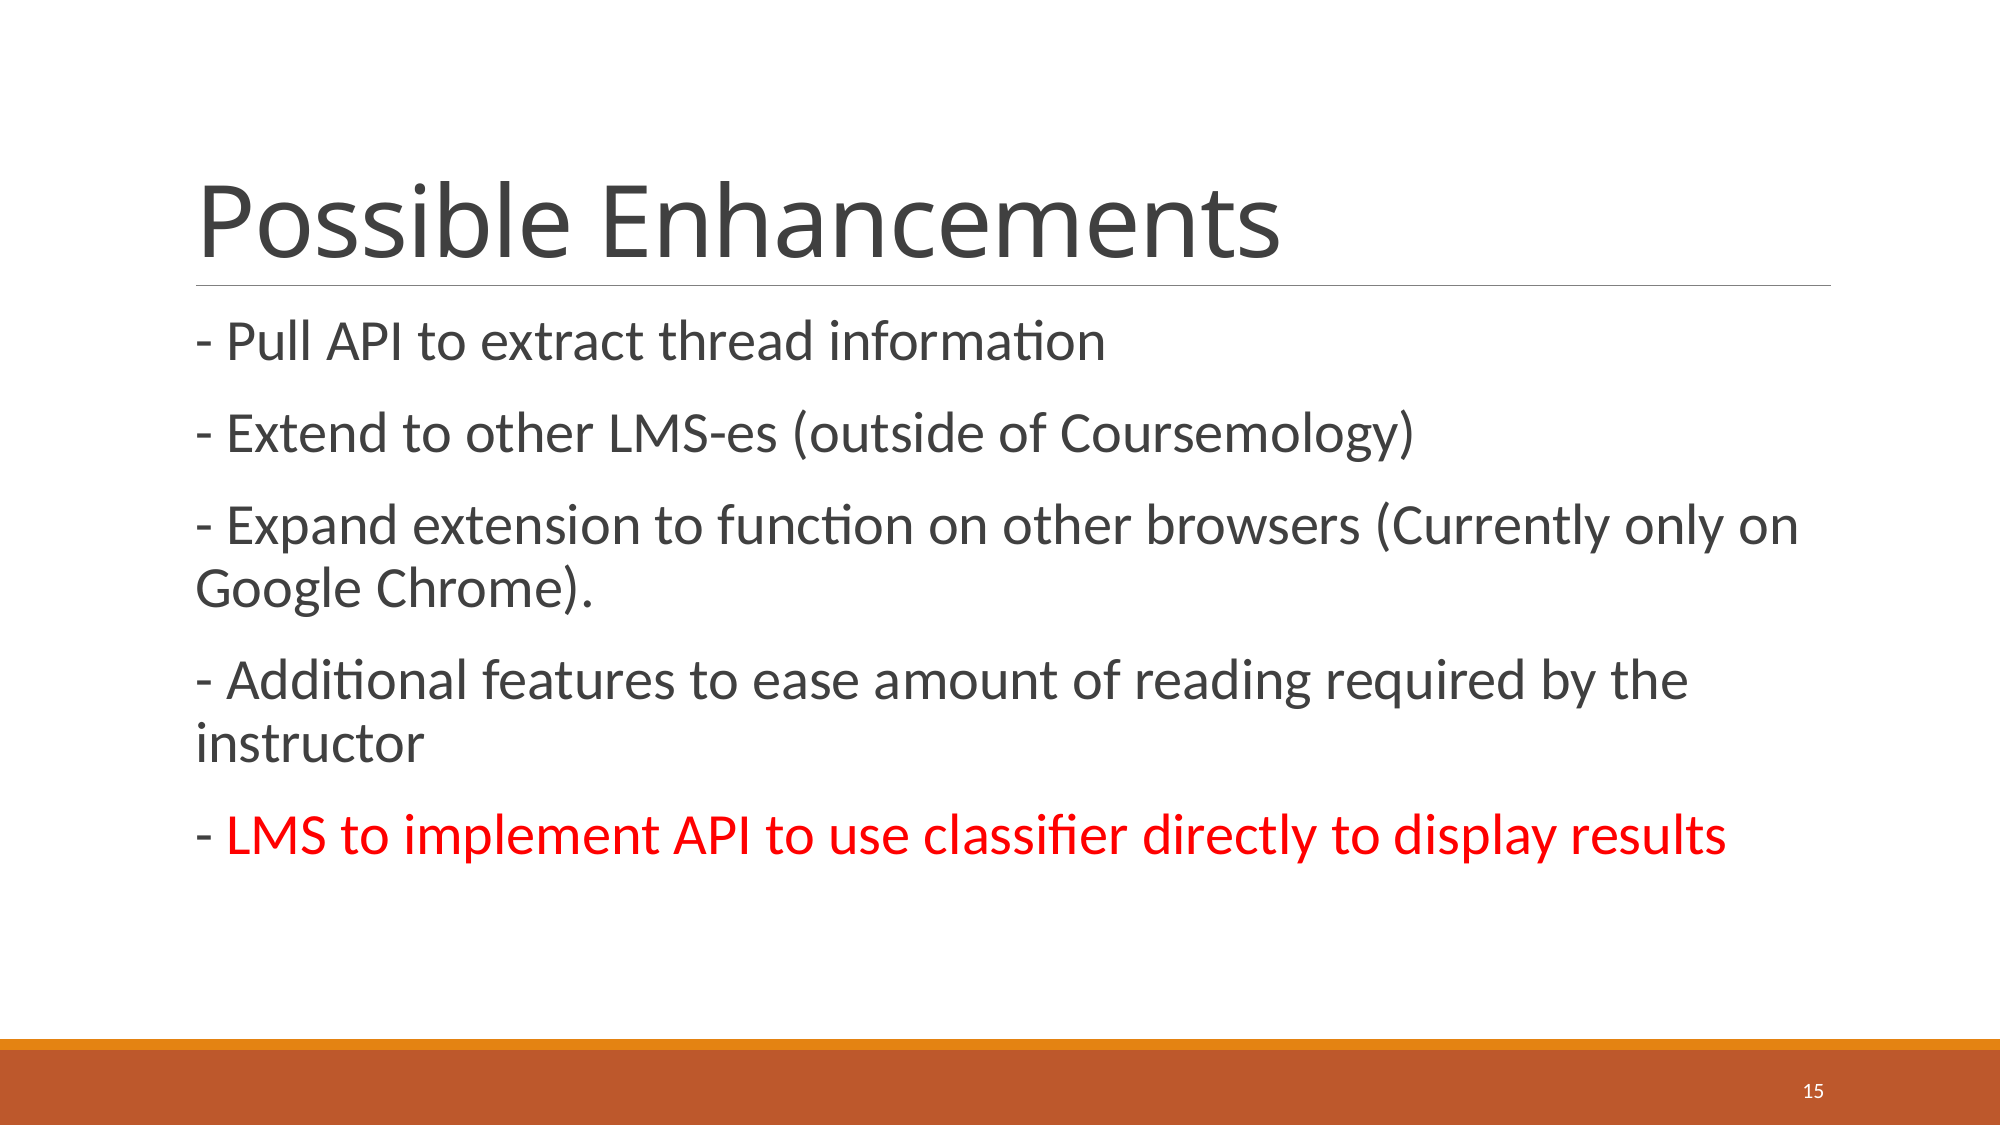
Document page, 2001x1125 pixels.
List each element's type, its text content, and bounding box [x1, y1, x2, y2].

list - Pull API to extract thread information - Extend to other LMS-es (outside of Coursemology) - Expand extension to function on other browsers (Currently only on Google Chrome). - Additional features to ease amount of reading required by the instructor - LMS to implement API to use classifier directly to display results [180, 302, 1830, 963]
slide_number 15 [1624, 1059, 1840, 1120]
title Possible Enhancements [180, 47, 1830, 285]
